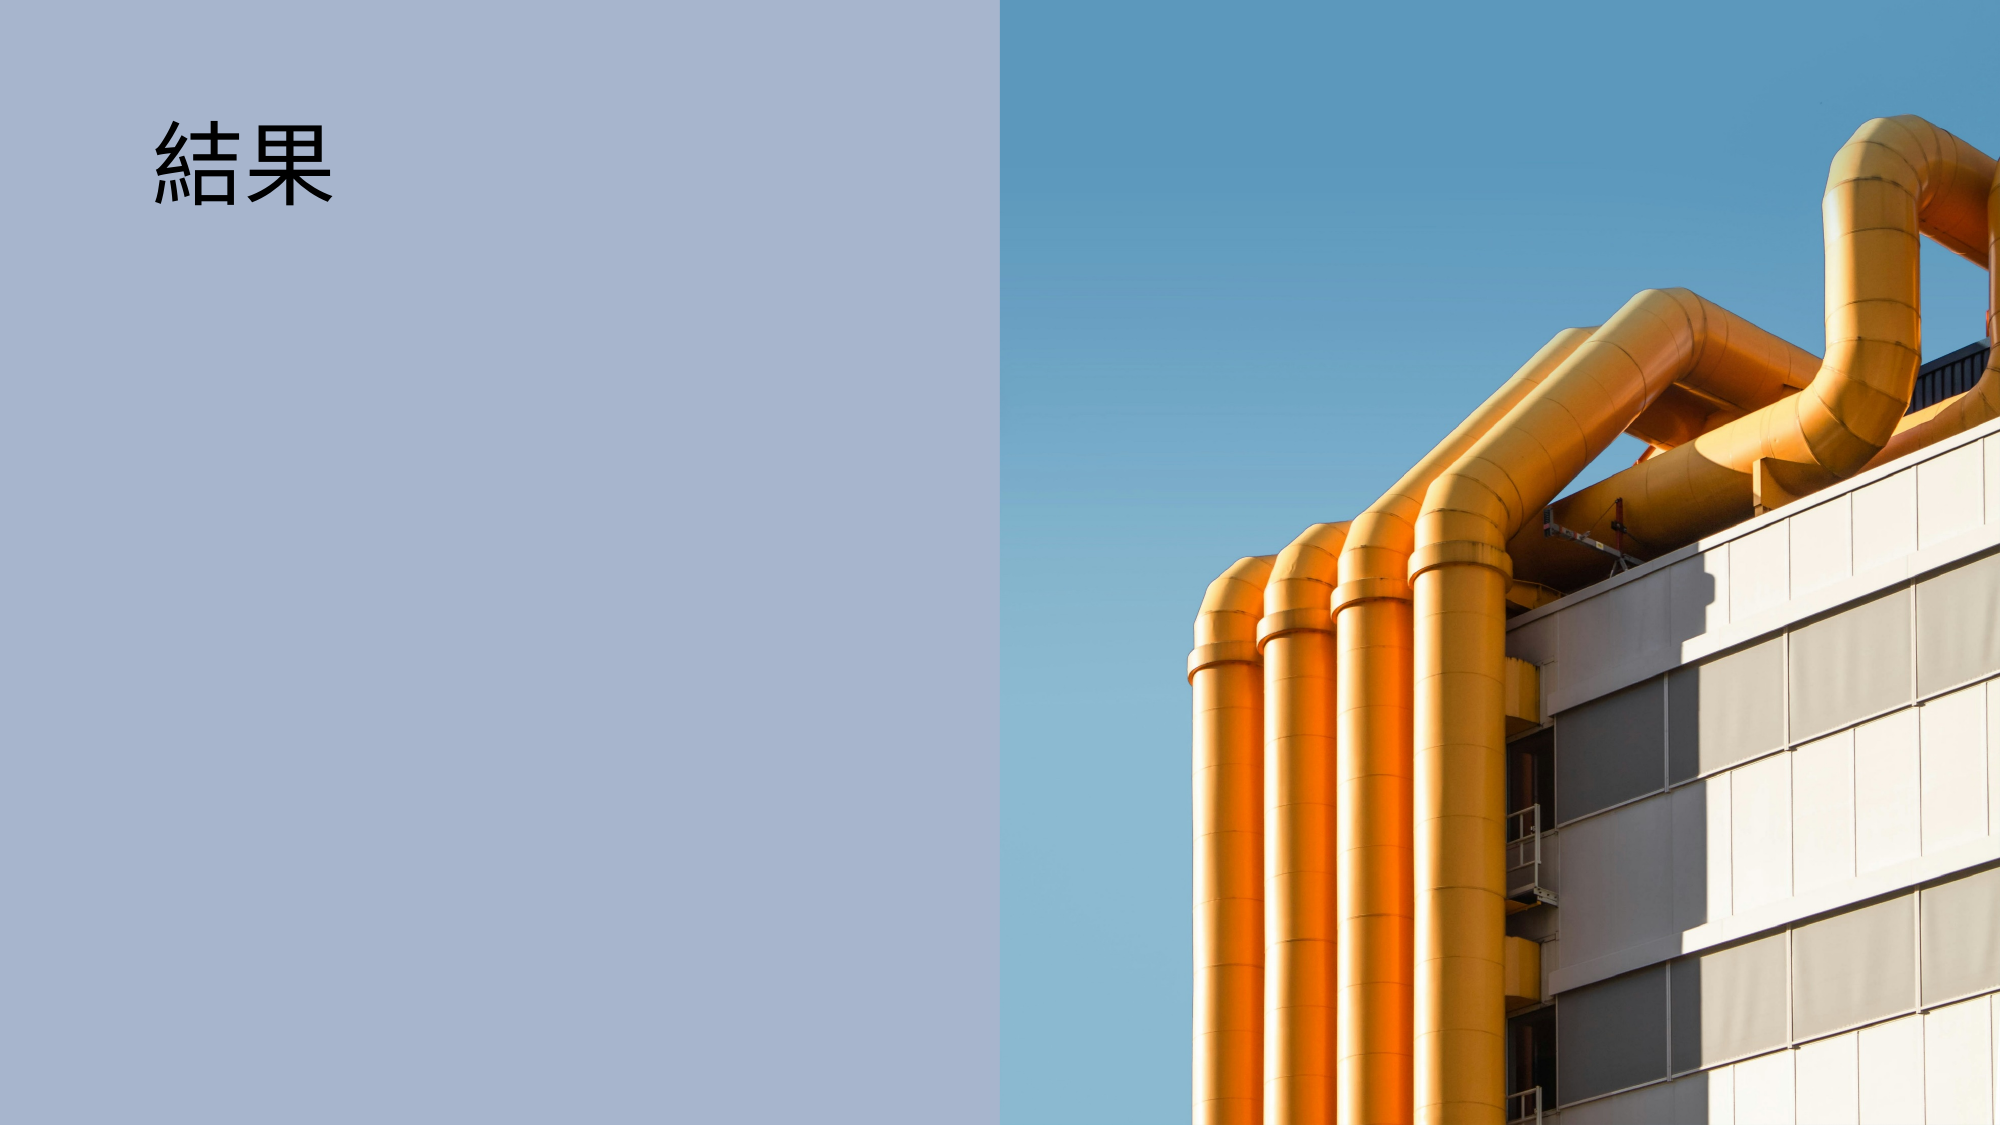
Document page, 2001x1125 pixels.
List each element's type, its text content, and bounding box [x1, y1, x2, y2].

picture [999, 0, 2000, 1125]
title 結果 [137, 59, 999, 278]
